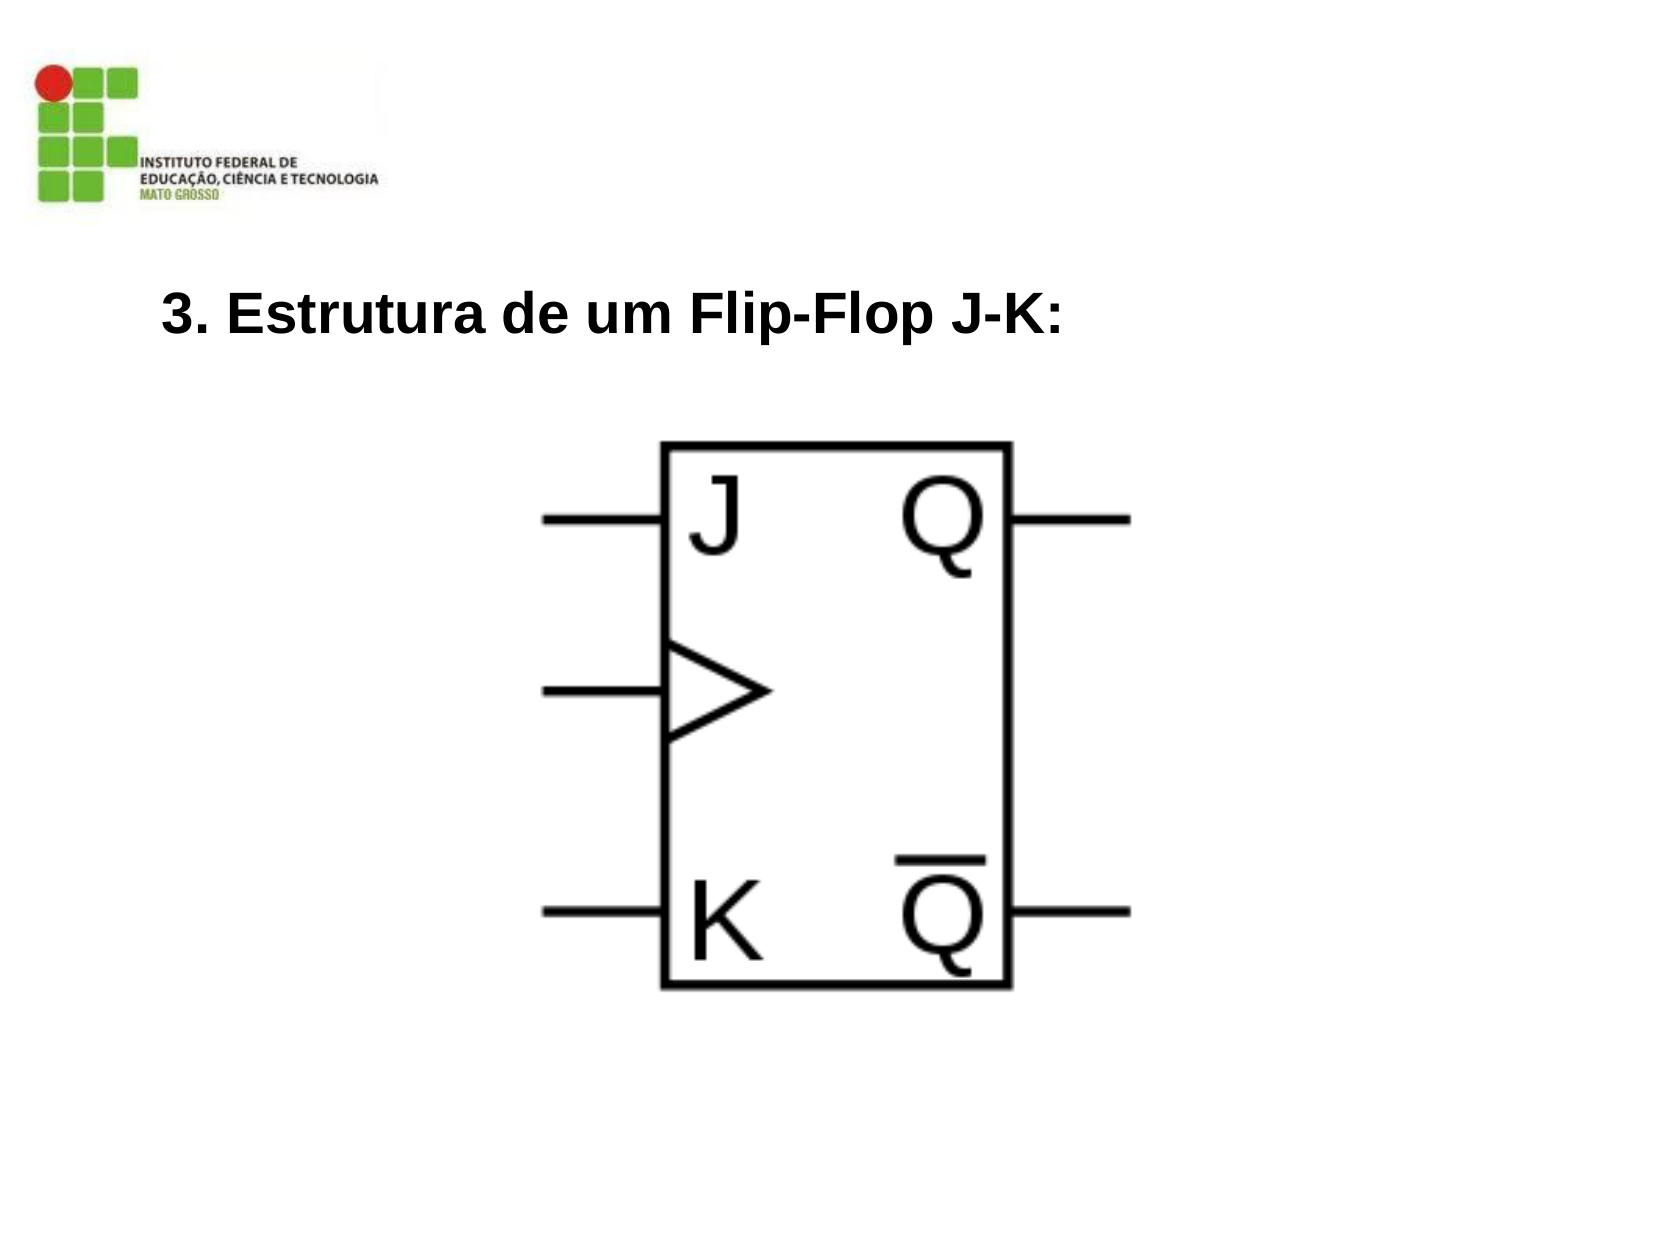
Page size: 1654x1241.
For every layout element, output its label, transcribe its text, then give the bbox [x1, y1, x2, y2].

picture [519, 408, 1146, 1035]
list 3. Estrutura de um Flip-Flop J-K: [146, 232, 1560, 1211]
picture [0, 0, 413, 233]
